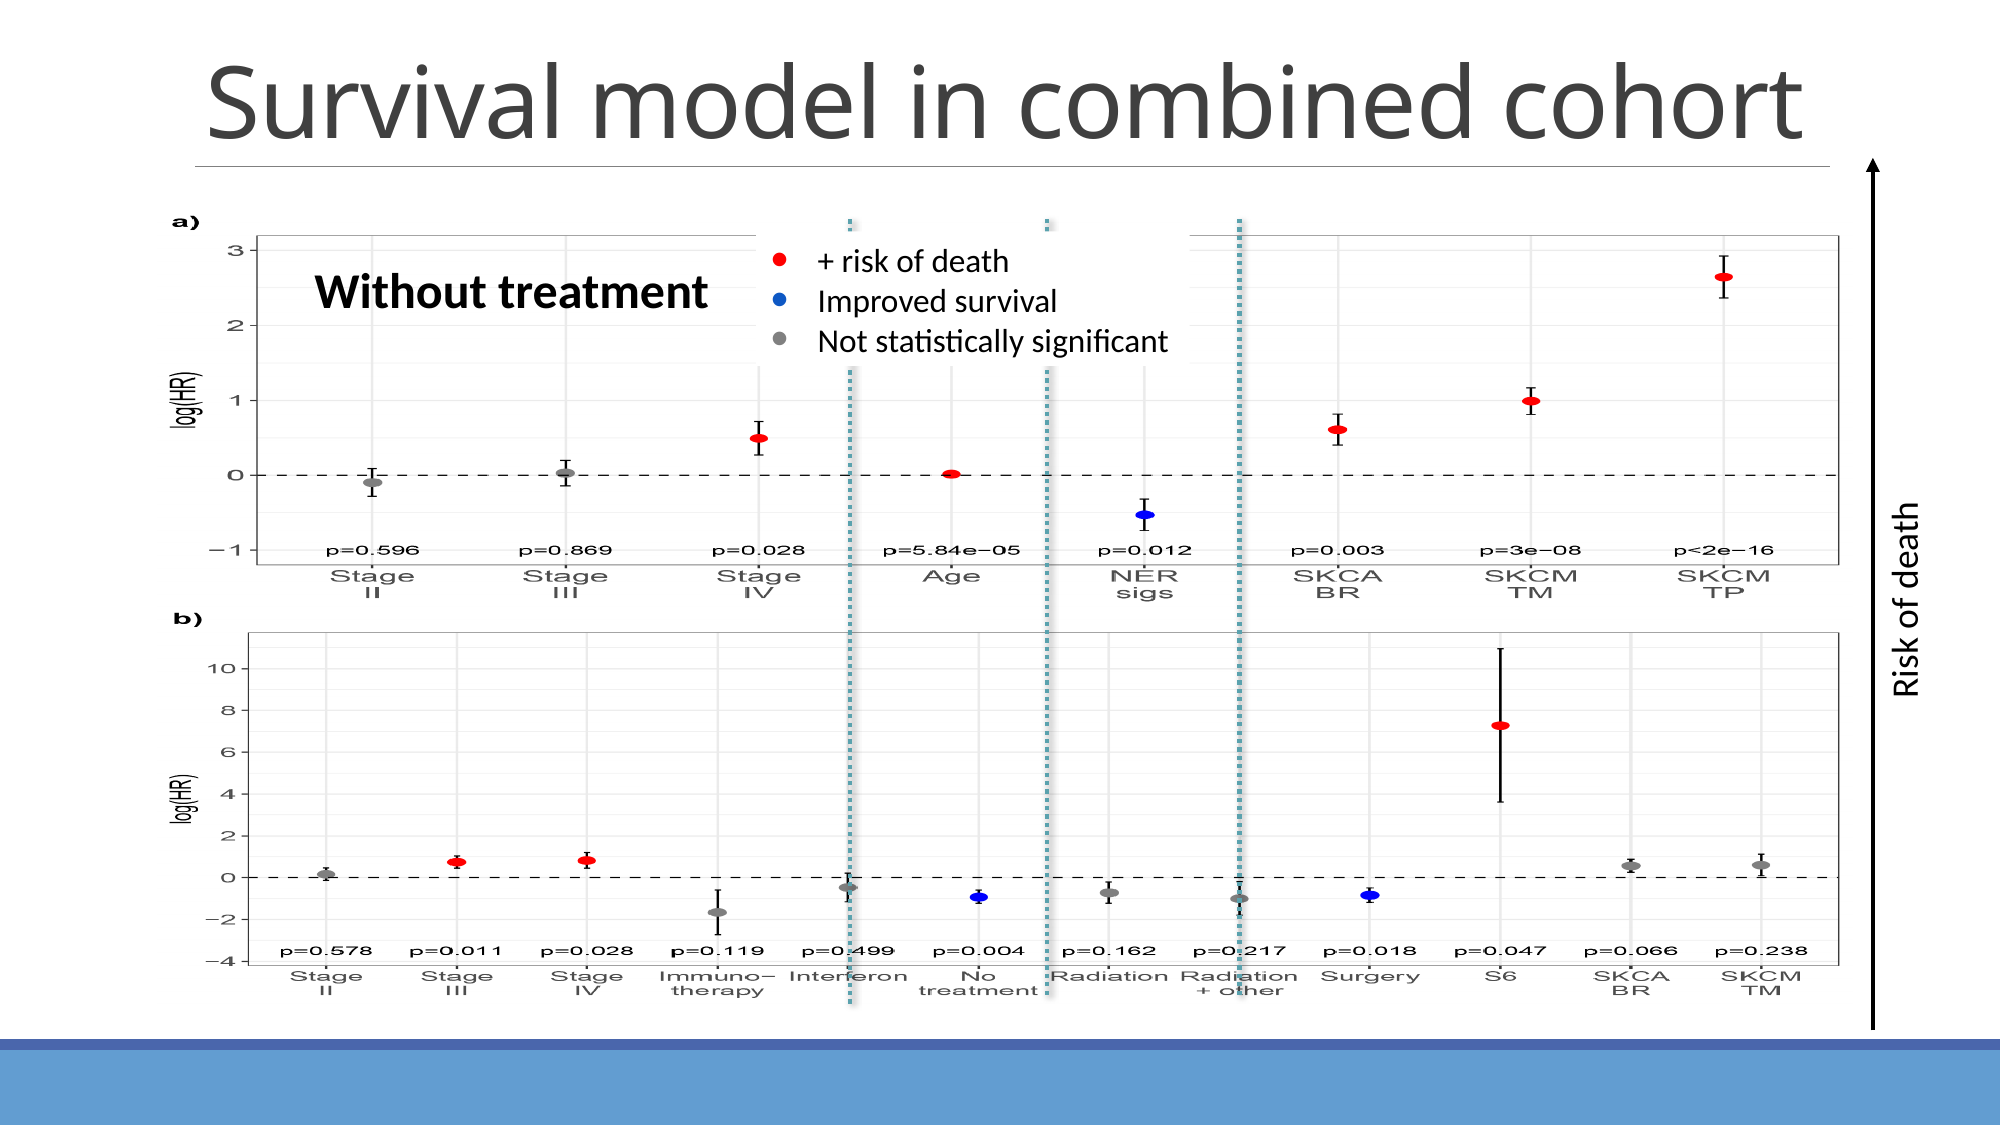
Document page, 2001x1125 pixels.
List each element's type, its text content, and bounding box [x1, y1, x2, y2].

title Survival model in combined cohort [180, 47, 1830, 167]
text_box Risk of death [1883, 457, 1933, 742]
picture [156, 210, 1854, 1004]
